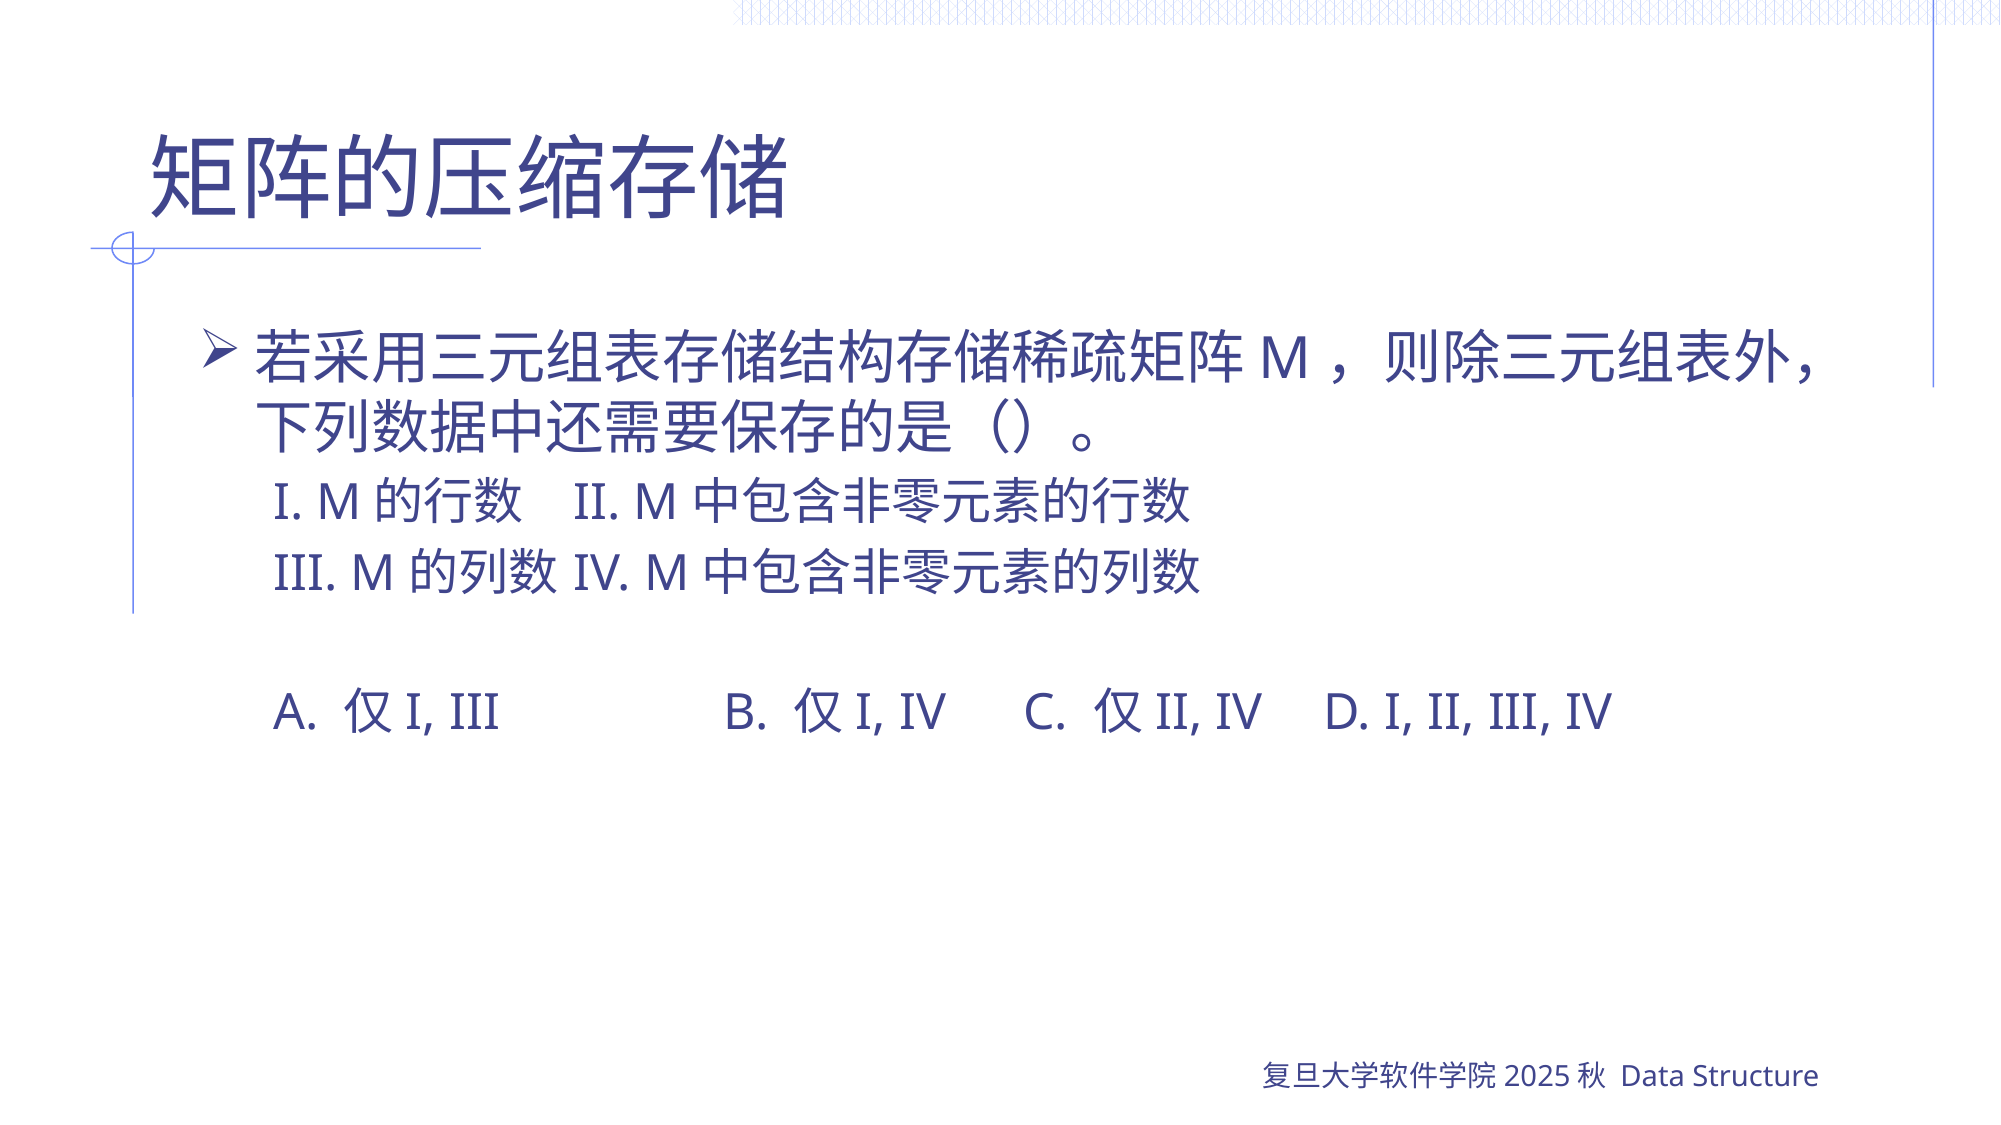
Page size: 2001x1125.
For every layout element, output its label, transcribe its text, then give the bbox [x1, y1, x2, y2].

title 矩阵的压缩存储 [133, 50, 1834, 238]
list 若采用三元组表存储结构存储稀疏矩阵M，则除三元组表外，下列数据中还需要保存的是（）。 I. M的行数 II. M中包含非零元素的行数 III. M的列数 IV. M中包含非零元素的列数 A. 仅I, III B. 仅I, IV C. 仅II, IV D. I, II, III, IV [183, 312, 1884, 988]
